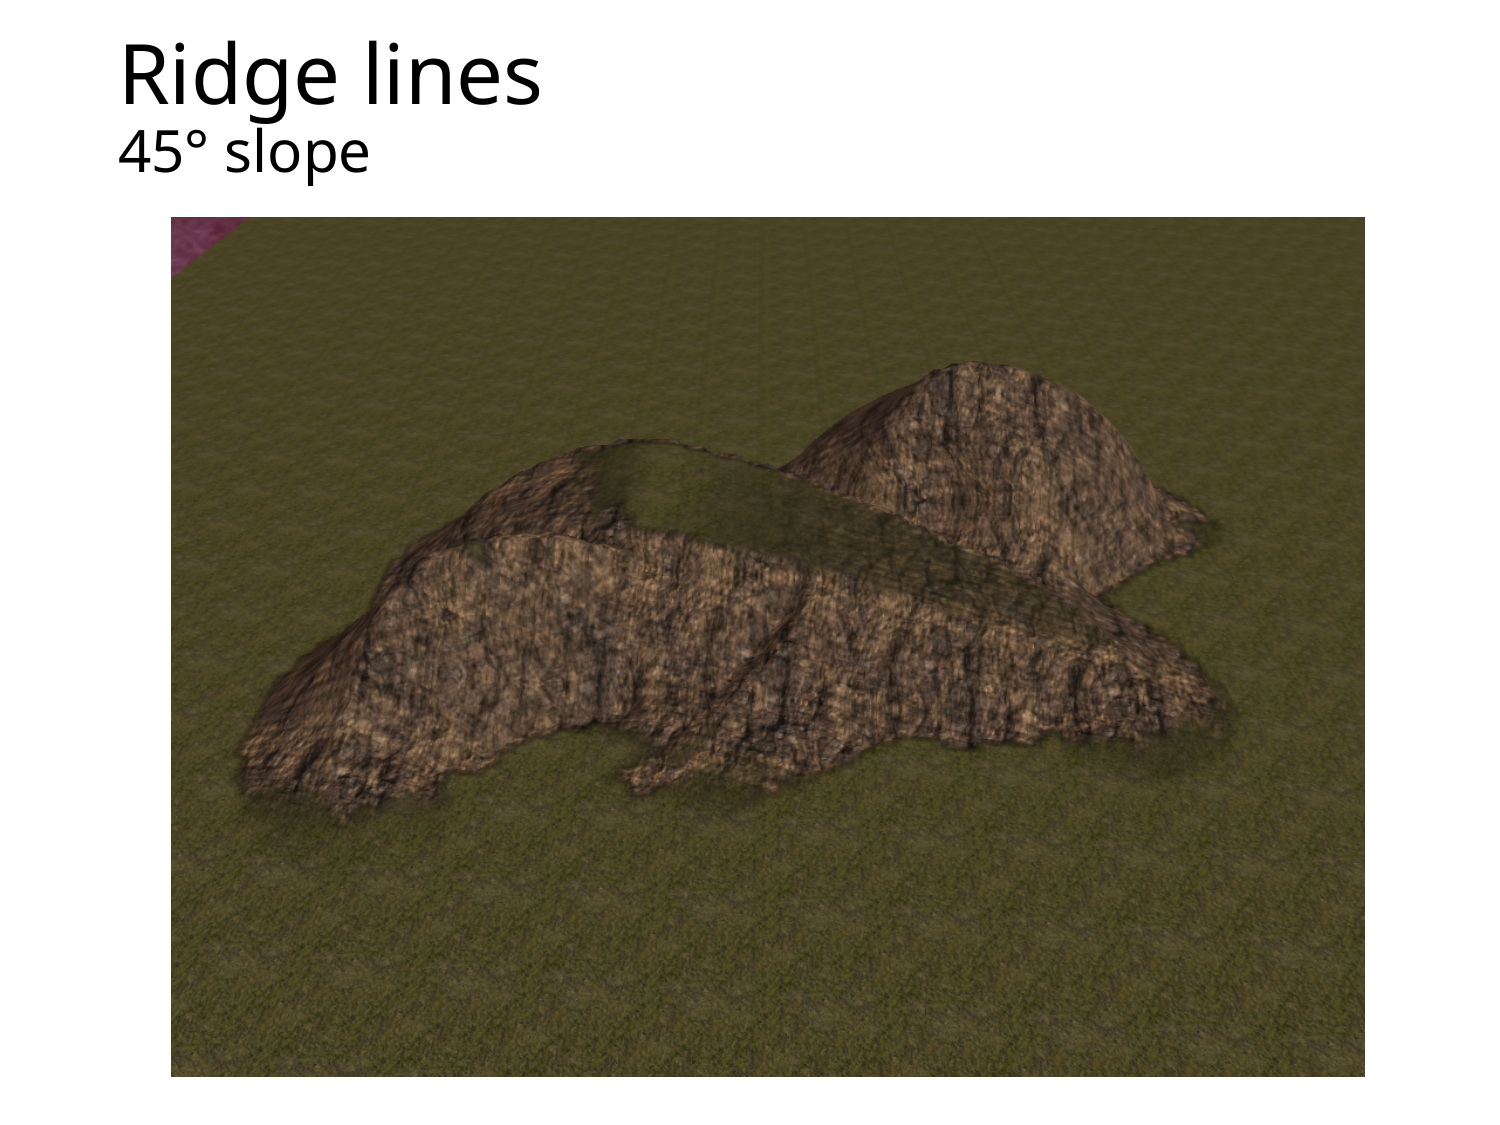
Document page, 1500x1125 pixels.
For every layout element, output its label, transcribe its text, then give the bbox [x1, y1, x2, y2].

picture [170, 217, 1365, 1077]
title Ridge lines 45° slope [103, 0, 1397, 218]
